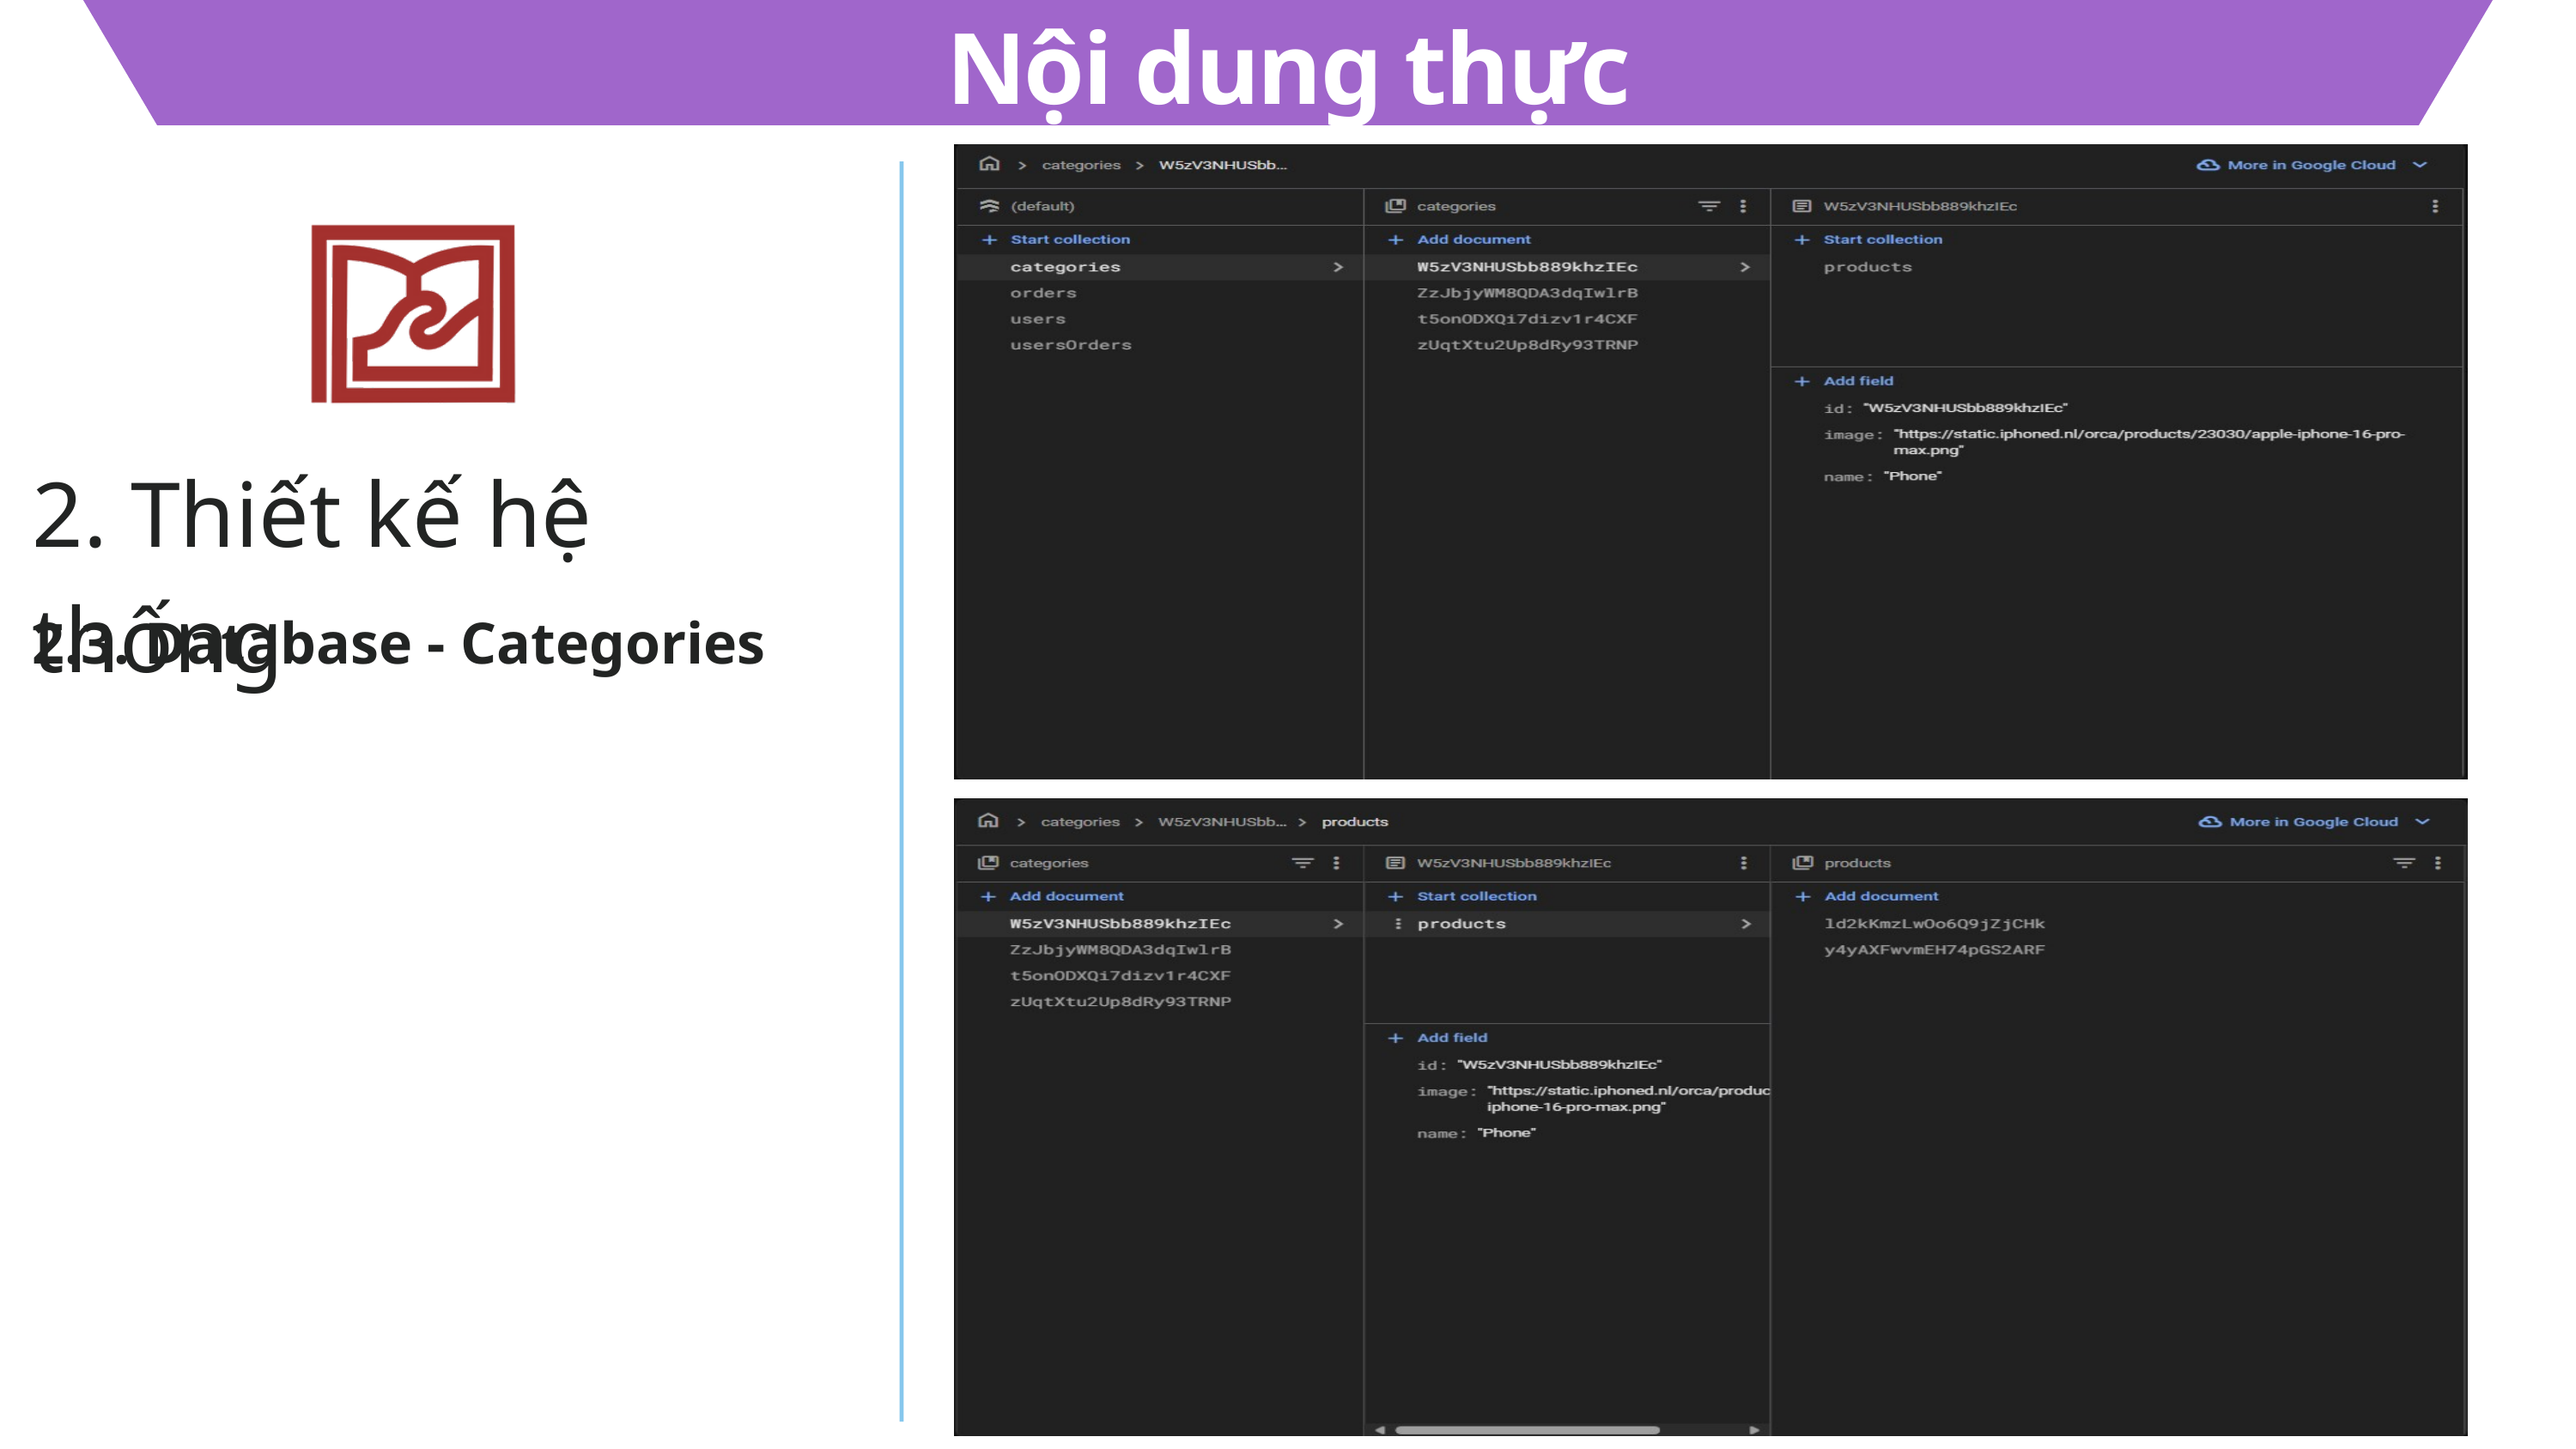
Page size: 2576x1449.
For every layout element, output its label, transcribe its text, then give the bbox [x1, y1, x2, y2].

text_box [46, 0, 2530, 126]
text_box [310, 223, 517, 407]
text_box 2. Thiết kế hệ thống [32, 440, 845, 691]
text_box 2.3. Database - Categories [32, 595, 816, 676]
picture [954, 798, 2468, 1436]
text_box Nội dung thực hiện [876, 135, 1700, 263]
picture [954, 144, 2468, 779]
